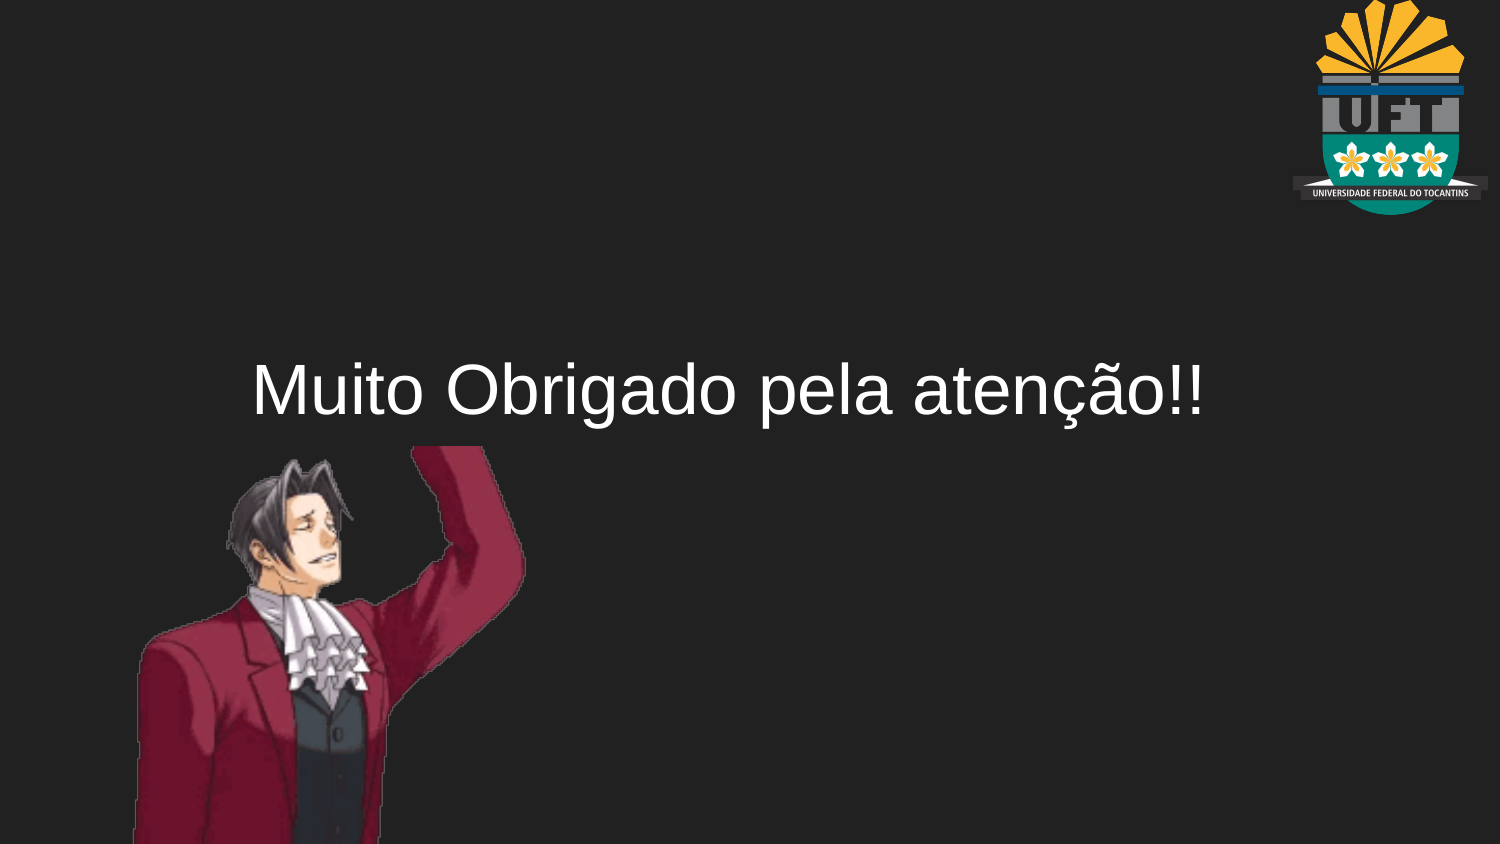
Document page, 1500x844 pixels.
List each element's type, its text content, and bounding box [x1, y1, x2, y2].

title Muito Obrigado pela atenção!! [236, 327, 1264, 422]
picture [1292, 0, 1488, 215]
picture [24, 446, 555, 844]
